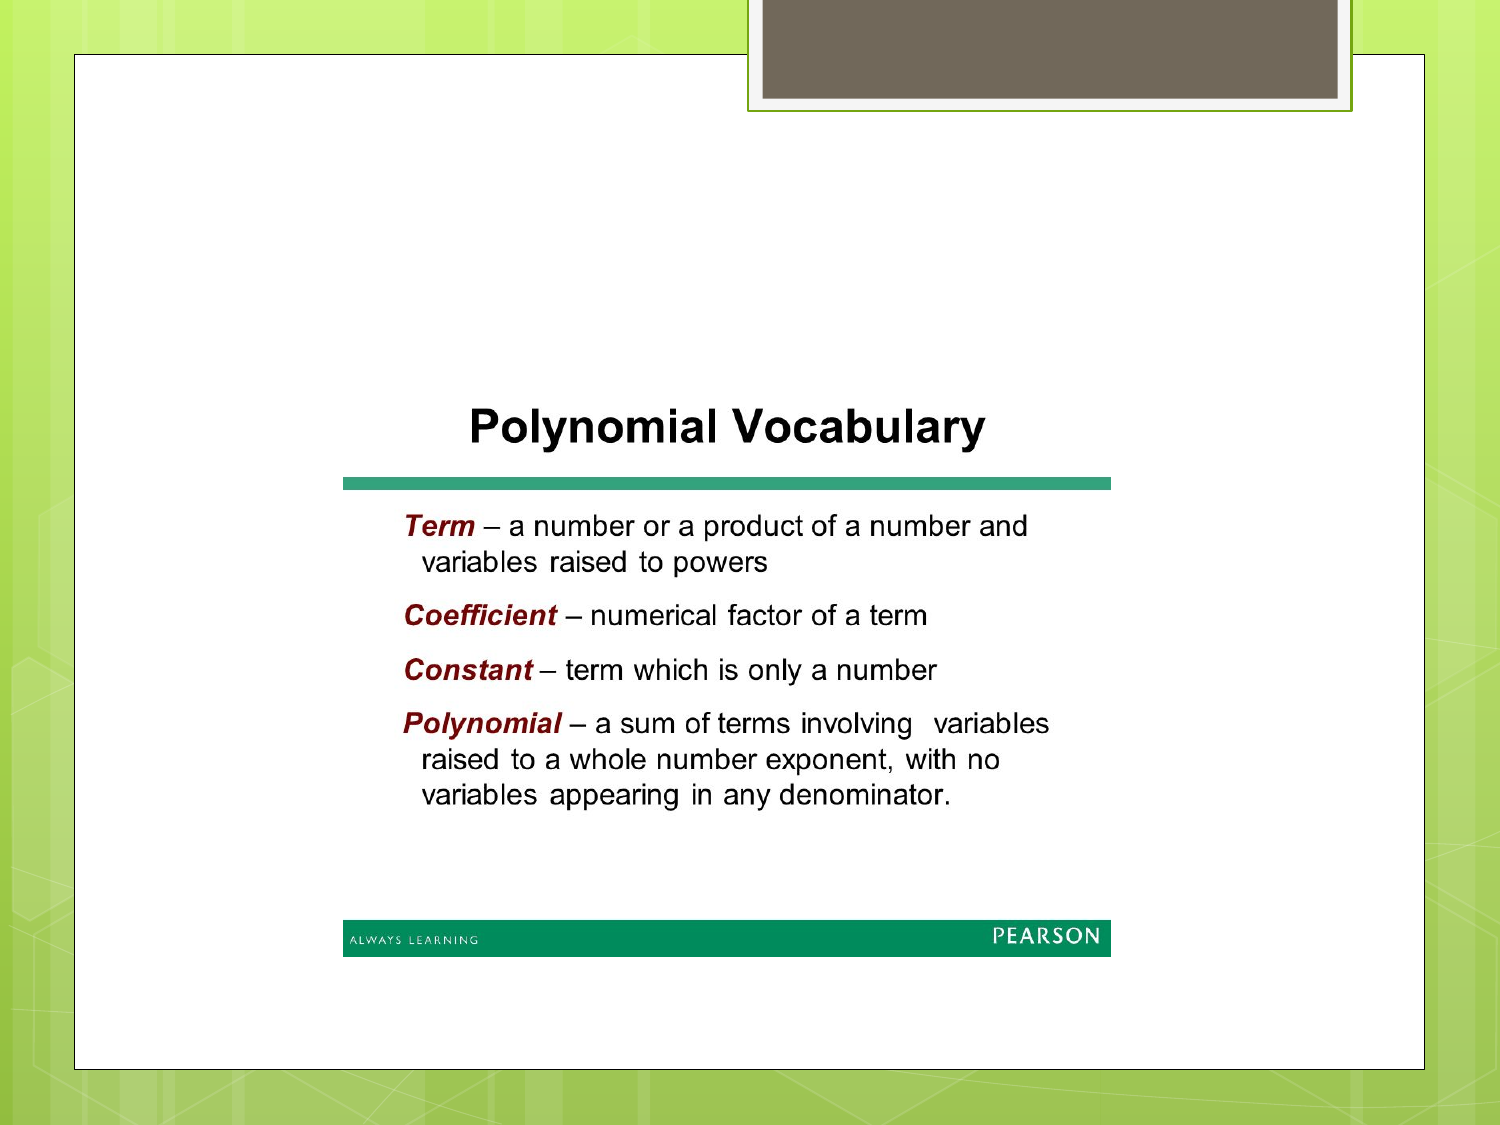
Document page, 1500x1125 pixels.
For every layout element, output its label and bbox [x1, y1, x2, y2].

list [342, 380, 1111, 957]
